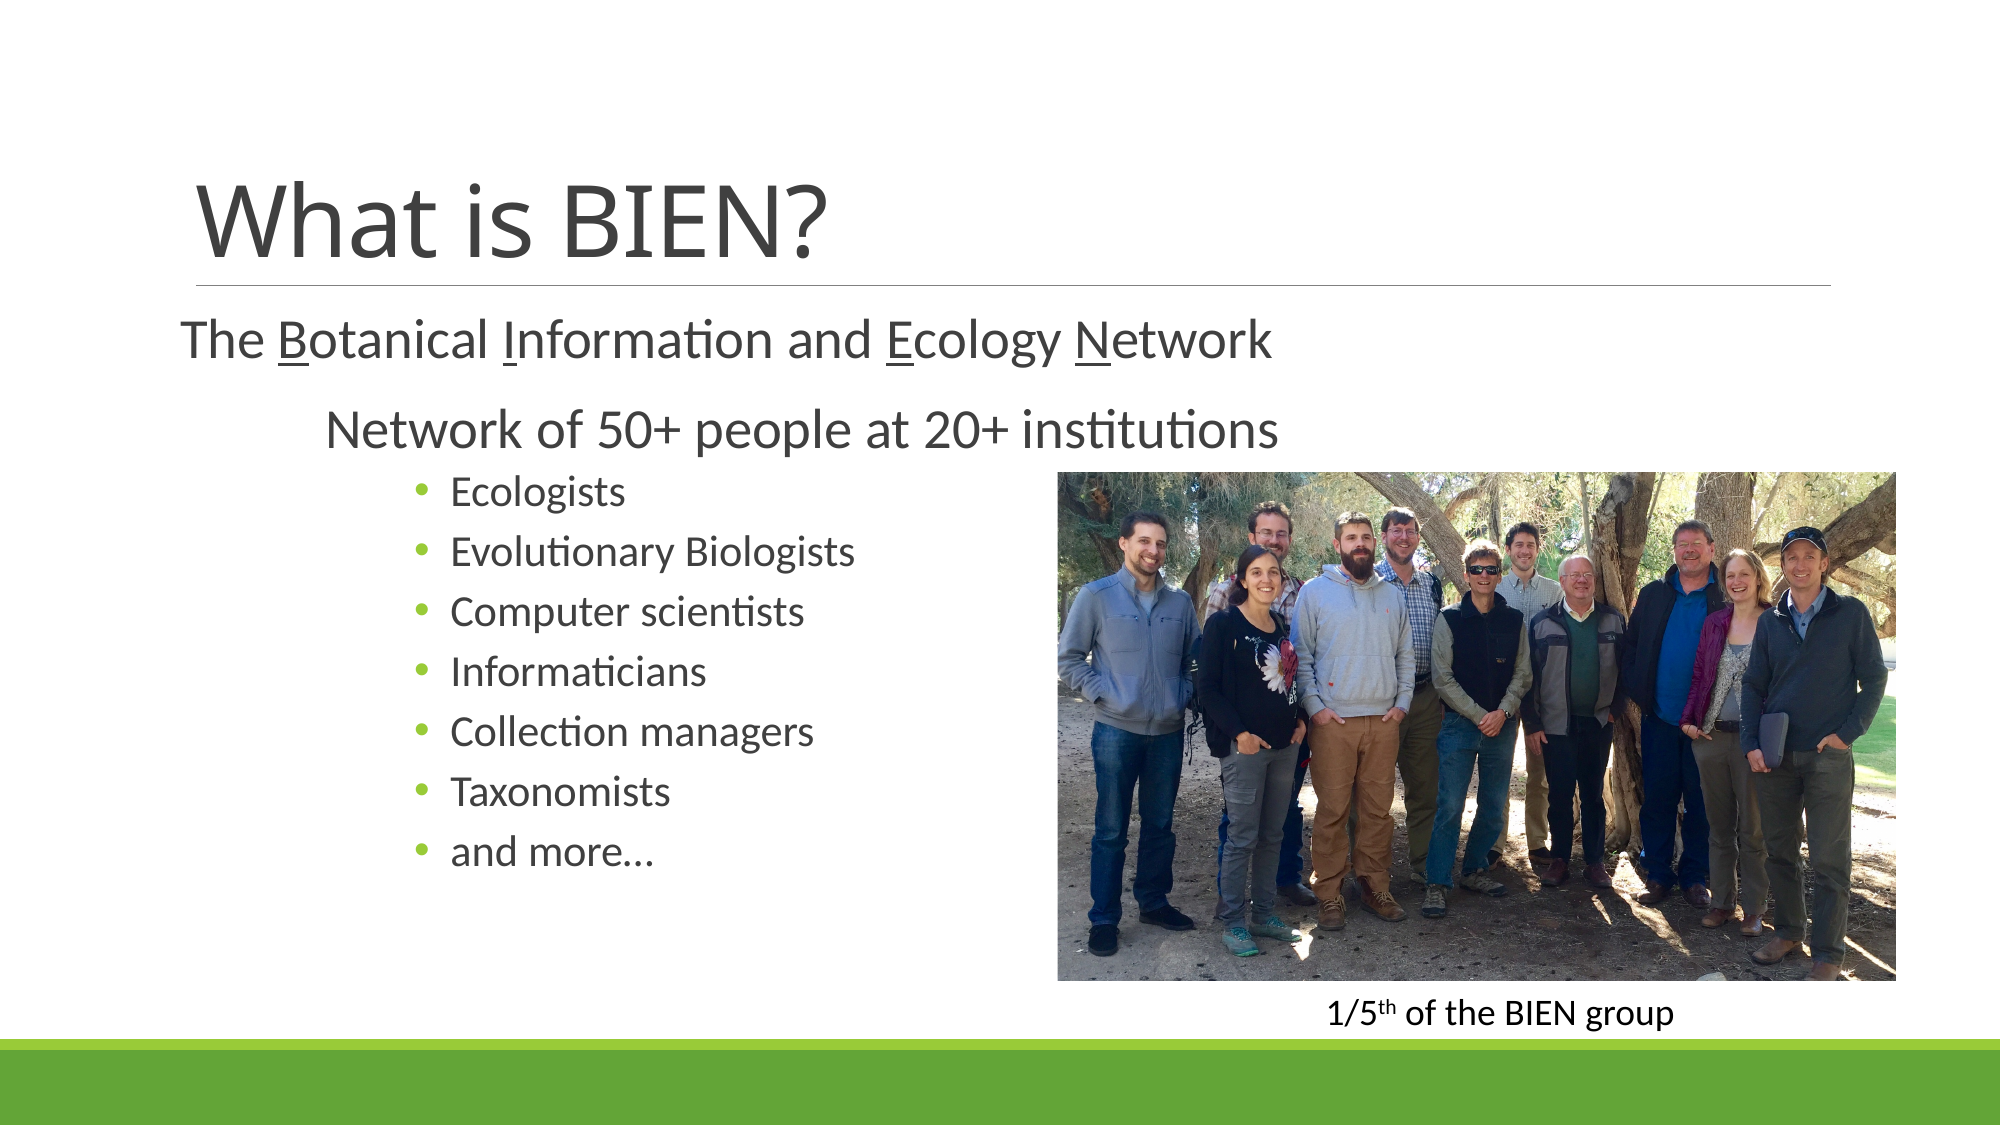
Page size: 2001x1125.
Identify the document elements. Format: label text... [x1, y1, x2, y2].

text_box 1/5th of the BIEN group [1310, 989, 1691, 1041]
title What is BIEN? [180, 47, 1830, 285]
list The Botanical Information and Ecology Network Network of 50+ people at 20+ institutions Ecologists Evolutionary Biologists Computer scientists Informaticians Collection managers Taxonomists and more… [180, 302, 1830, 963]
picture [1056, 471, 1897, 982]
